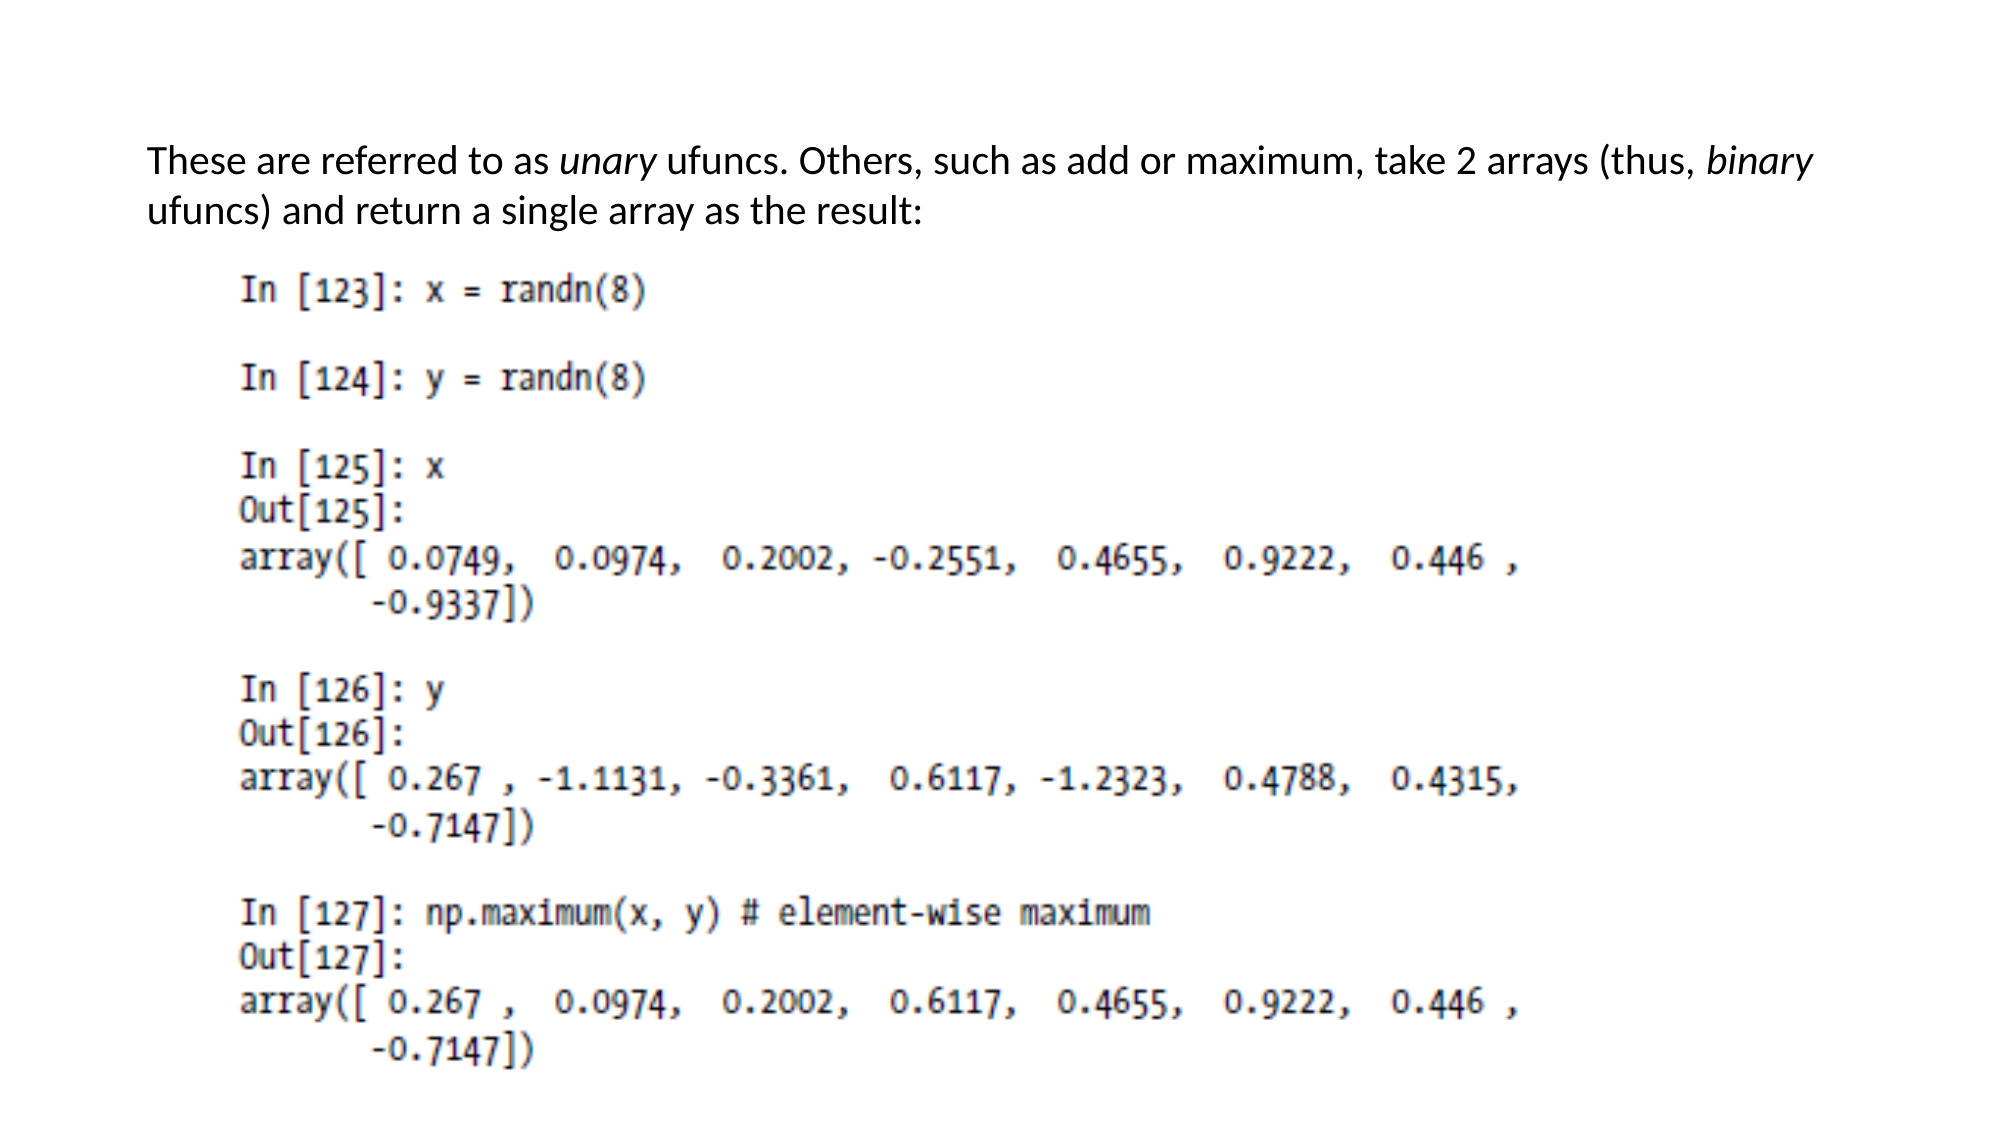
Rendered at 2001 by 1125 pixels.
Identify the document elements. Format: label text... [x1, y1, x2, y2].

text_box These are referred to as unary ufuncs. Others, such as add or maximum, take 2 arrays (thus, binary ufuncs) and return a single array as the result: [132, 125, 1939, 241]
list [212, 248, 1534, 1089]
